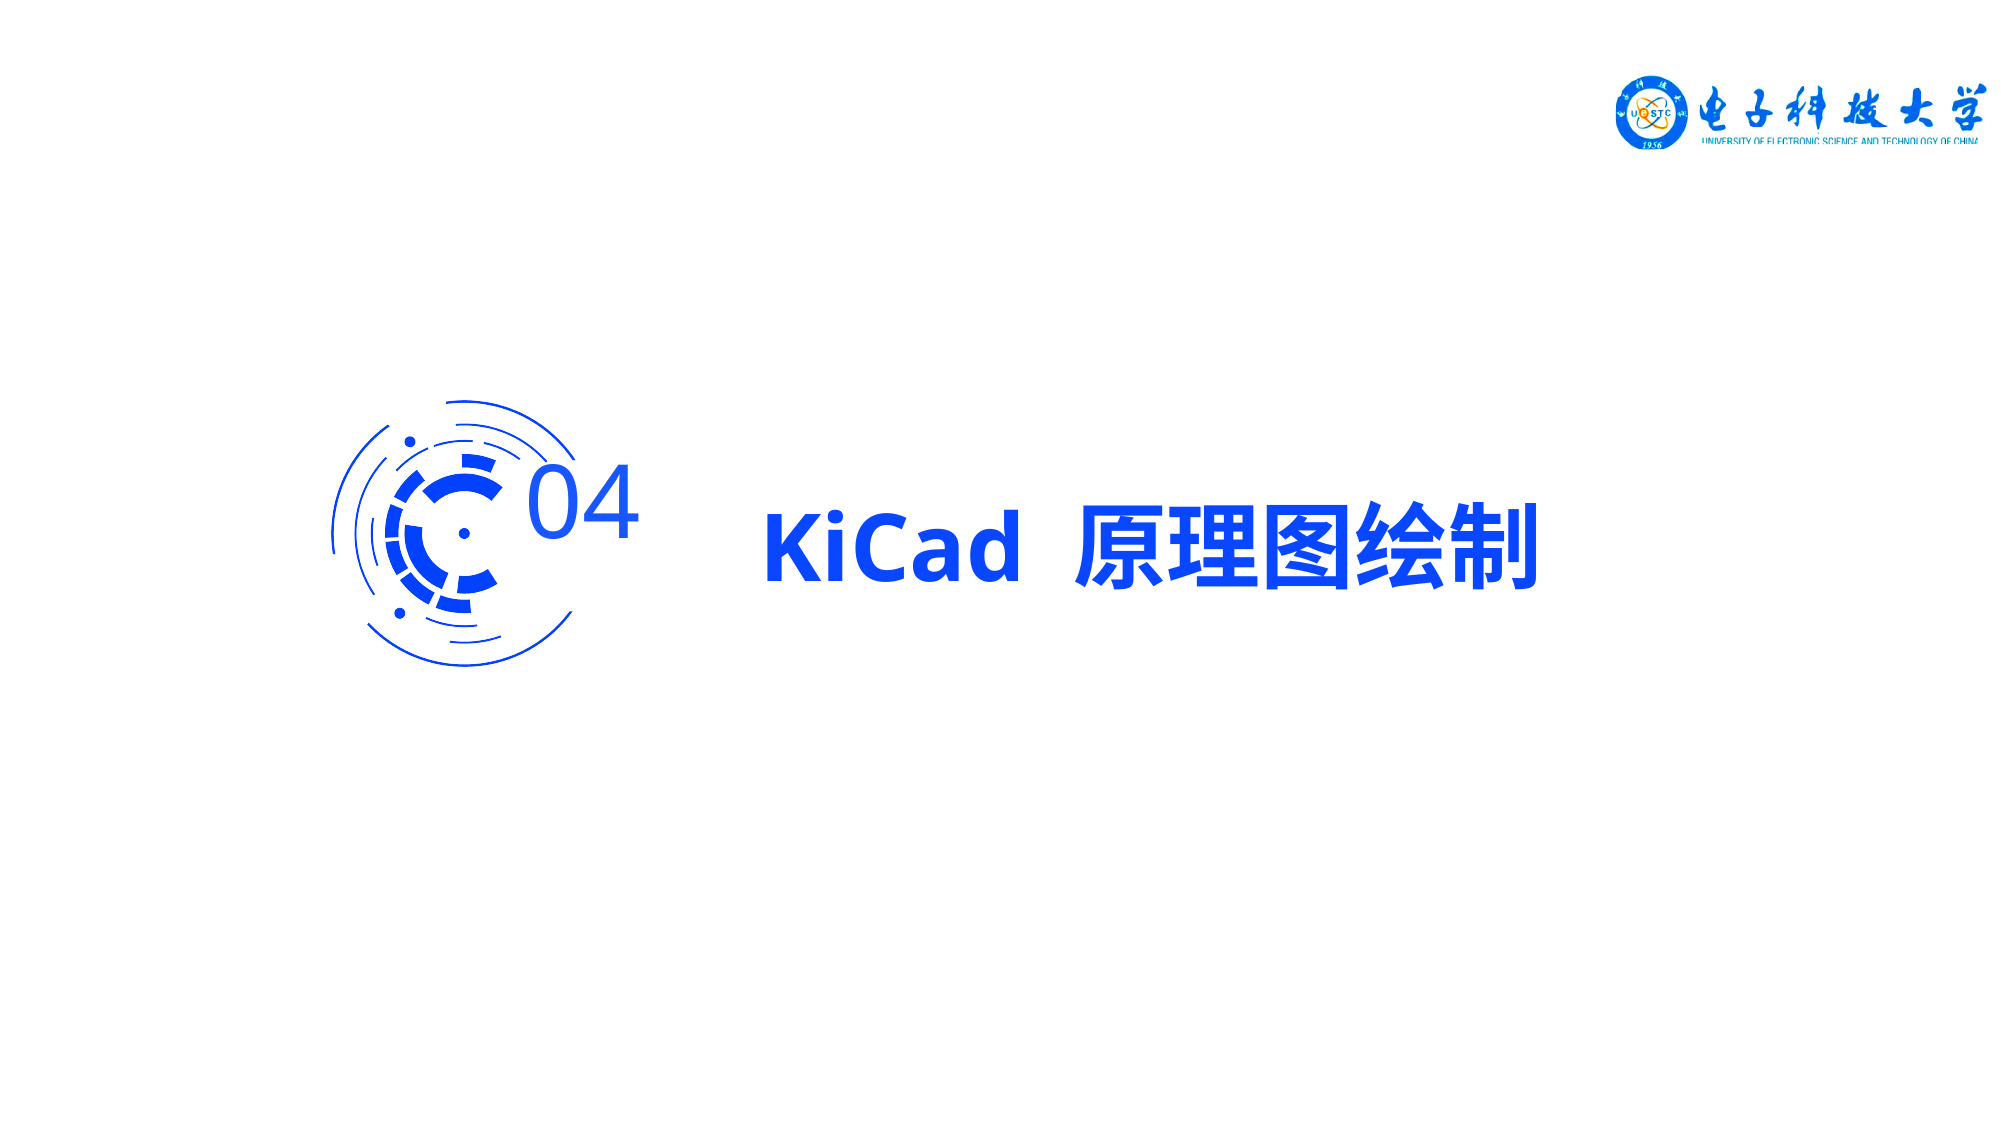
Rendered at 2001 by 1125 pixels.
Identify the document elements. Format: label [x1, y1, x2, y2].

picture [1615, 72, 1693, 150]
text_box [330, 400, 1670, 667]
picture [1783, 84, 1827, 130]
picture [1894, 85, 1934, 128]
picture [1743, 84, 1777, 128]
picture [1699, 80, 1989, 145]
picture [1839, 85, 1889, 128]
